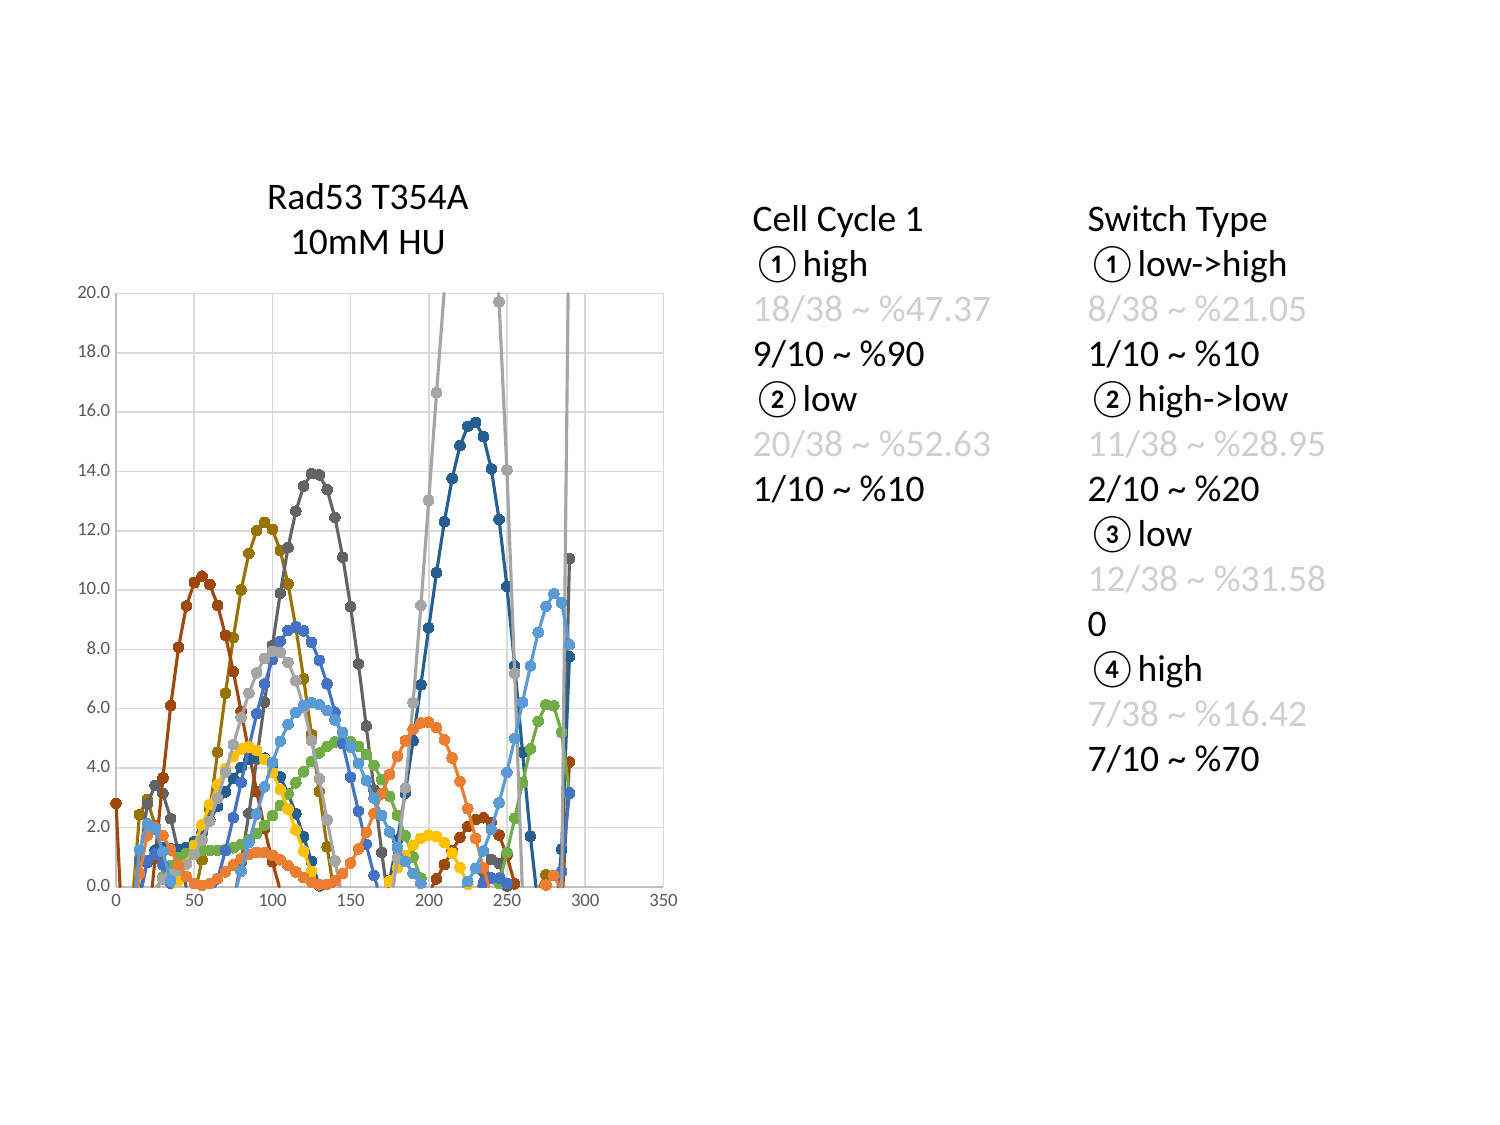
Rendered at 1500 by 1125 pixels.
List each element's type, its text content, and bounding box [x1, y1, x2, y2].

chart [64, 270, 690, 925]
text_box Rad53 T354A 10mM HU [251, 164, 485, 270]
text_box Switch Type ①low->high 8/38 ~ %21.05 1/10 ~ %10 ②high->low 11/38 ~ %28.95 2/10 ~ %20 ③low 12/38 ~ %31.58 0 ④high 7/38 ~ %16.42 7/10 ~ %70 [1073, 186, 1469, 787]
text_box Cell Cycle 1 ①high 18/38 ~ %47.37 9/10 ~ %90 ②low 20/38 ~ %52.63 1/10 ~ %10 [738, 186, 1134, 517]
